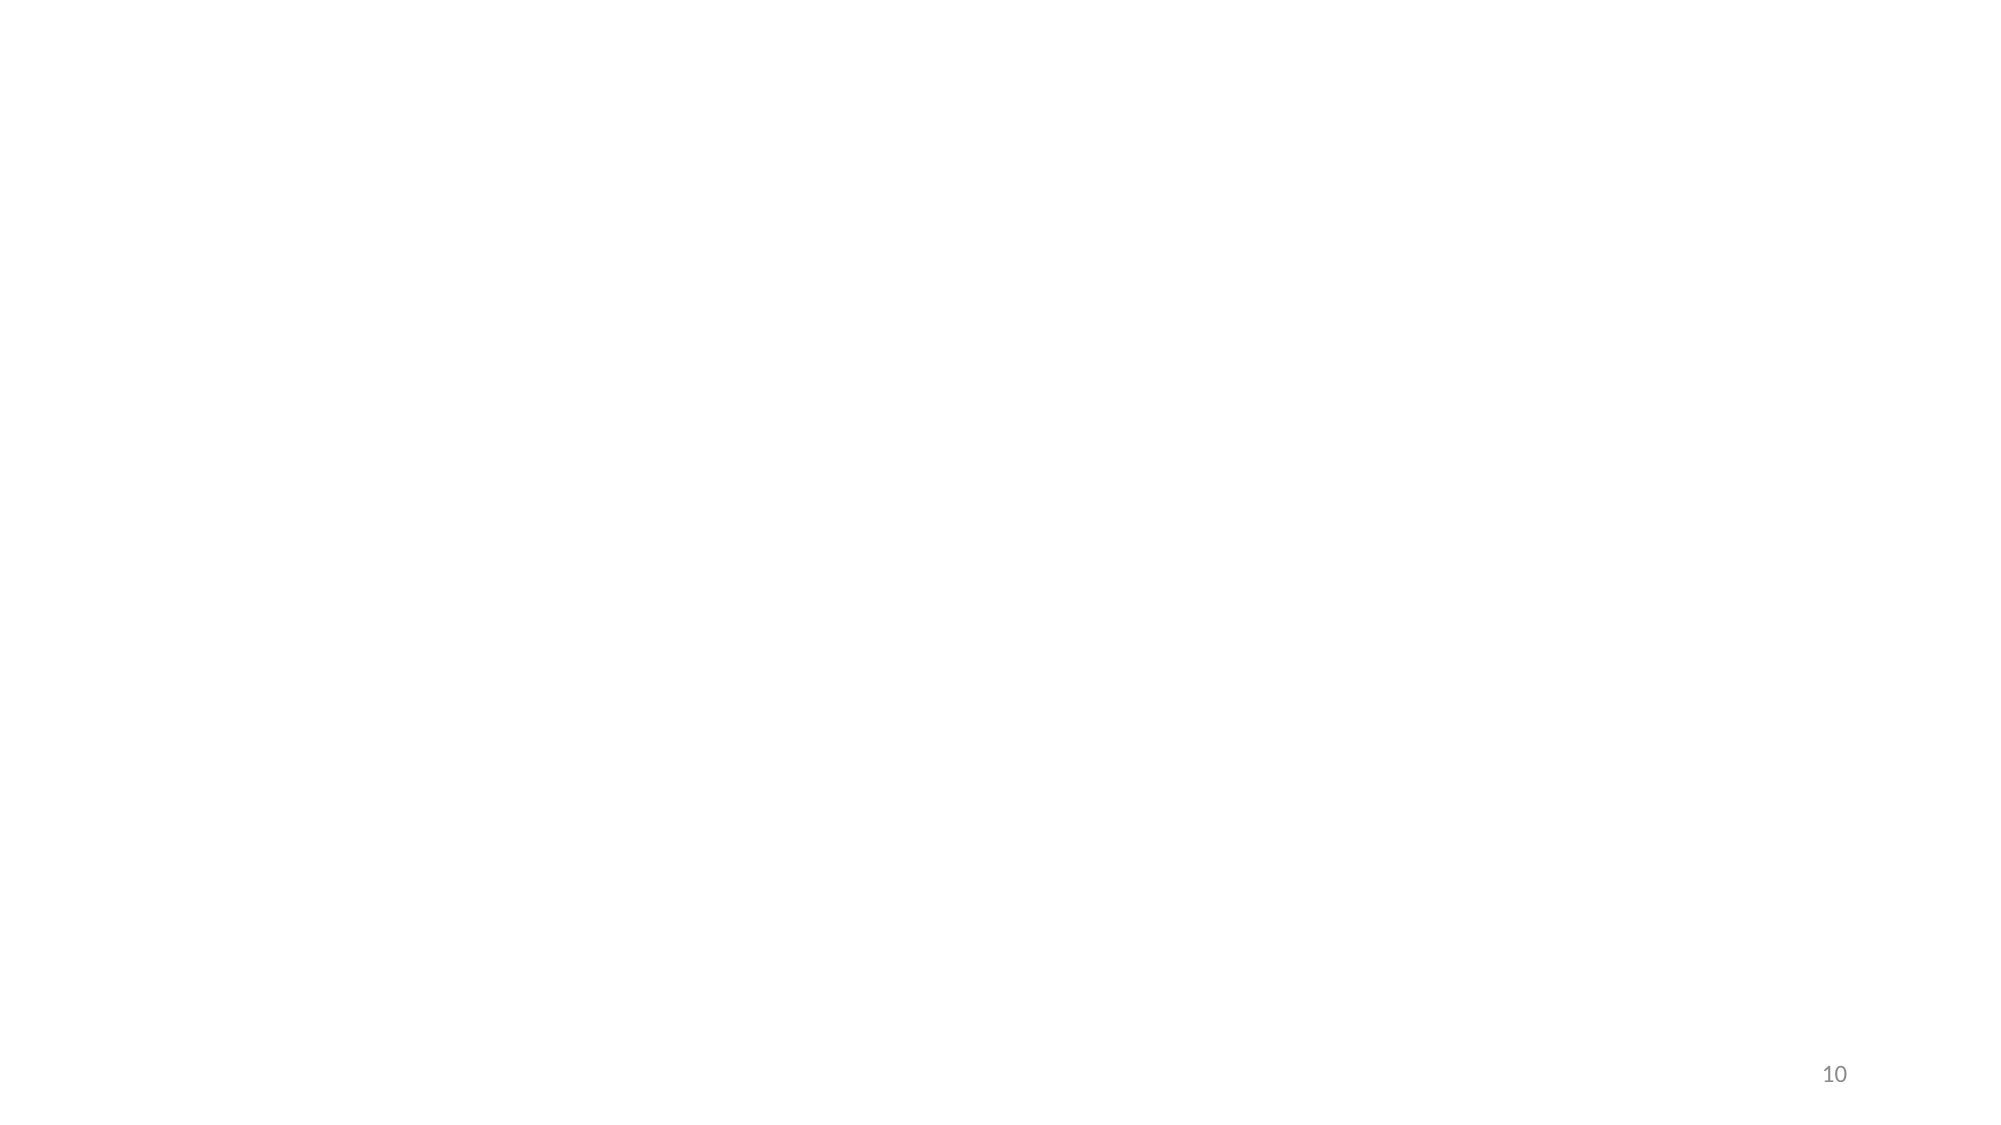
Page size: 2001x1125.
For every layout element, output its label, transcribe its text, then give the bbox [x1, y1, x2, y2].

slide_number 10 [1412, 1042, 1863, 1103]
